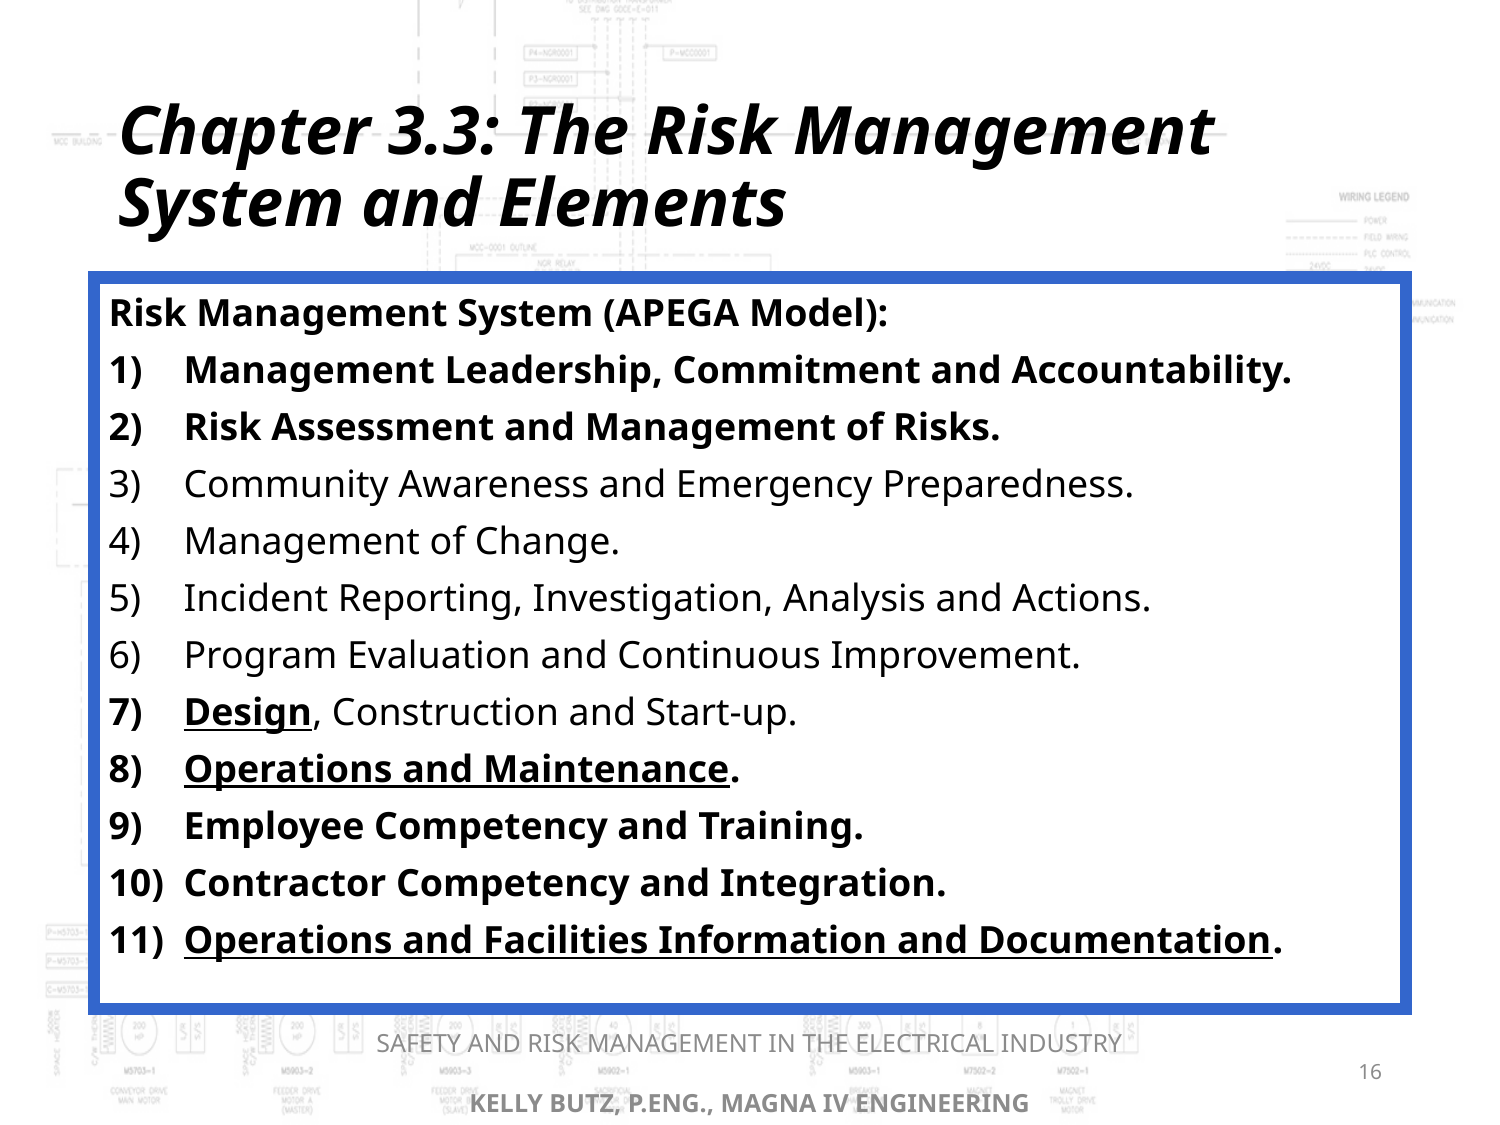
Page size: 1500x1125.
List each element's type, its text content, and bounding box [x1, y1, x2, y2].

slide_number 16 [1141, 1042, 1397, 1103]
title Chapter 3.3: The Risk Management System and Elements [103, 59, 1397, 277]
text_box Risk Management System (APEGA Model): Management Leadership, Commitment and Accountability. Risk Assessment and Management of Risks. Community Awareness and Emergency Preparedness. Management of Change. Incident Reporting, Investigation, Analysis and Actions. Program Evaluation and Continuous Improvement. Design, Construction and Start-up. Operations and Maintenance. Employee Competency and Training. Contractor Competency and Integration. Operations and Facilities Information and Documentation. [93, 277, 1407, 1009]
footer SAFETY AND RISK MANAGEMENT IN THE ELECTRICAL INDUSTRY KELLY BUTZ, P.ENG., MAGNA IV ENGINEERING [358, 1042, 1141, 1103]
